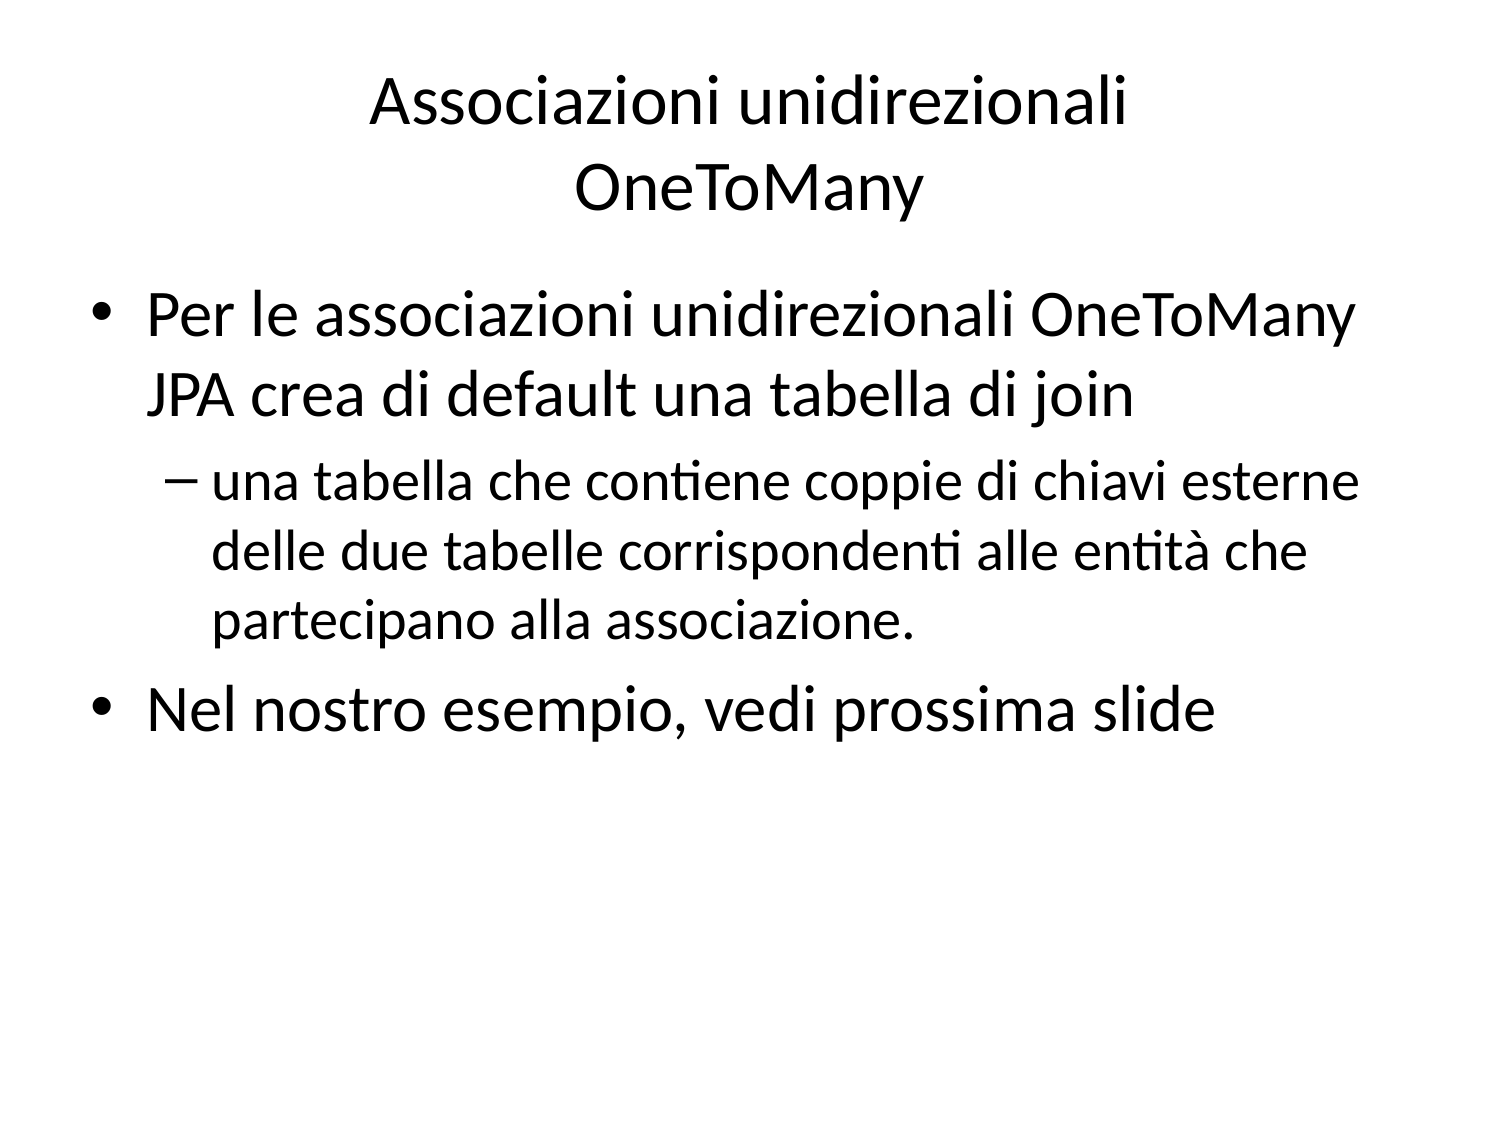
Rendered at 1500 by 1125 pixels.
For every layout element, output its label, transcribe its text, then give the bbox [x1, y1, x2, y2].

title Associazioni unidirezionali OneToMany [75, 45, 1425, 233]
list Per le associazioni unidirezionali OneToMany JPA crea di default una tabella di join una tabella che contiene coppie di chiavi esterne delle due tabelle corrispondenti alle entità che partecipano alla associazione. Nel nostro esempio, vedi prossima slide [75, 262, 1425, 1005]
